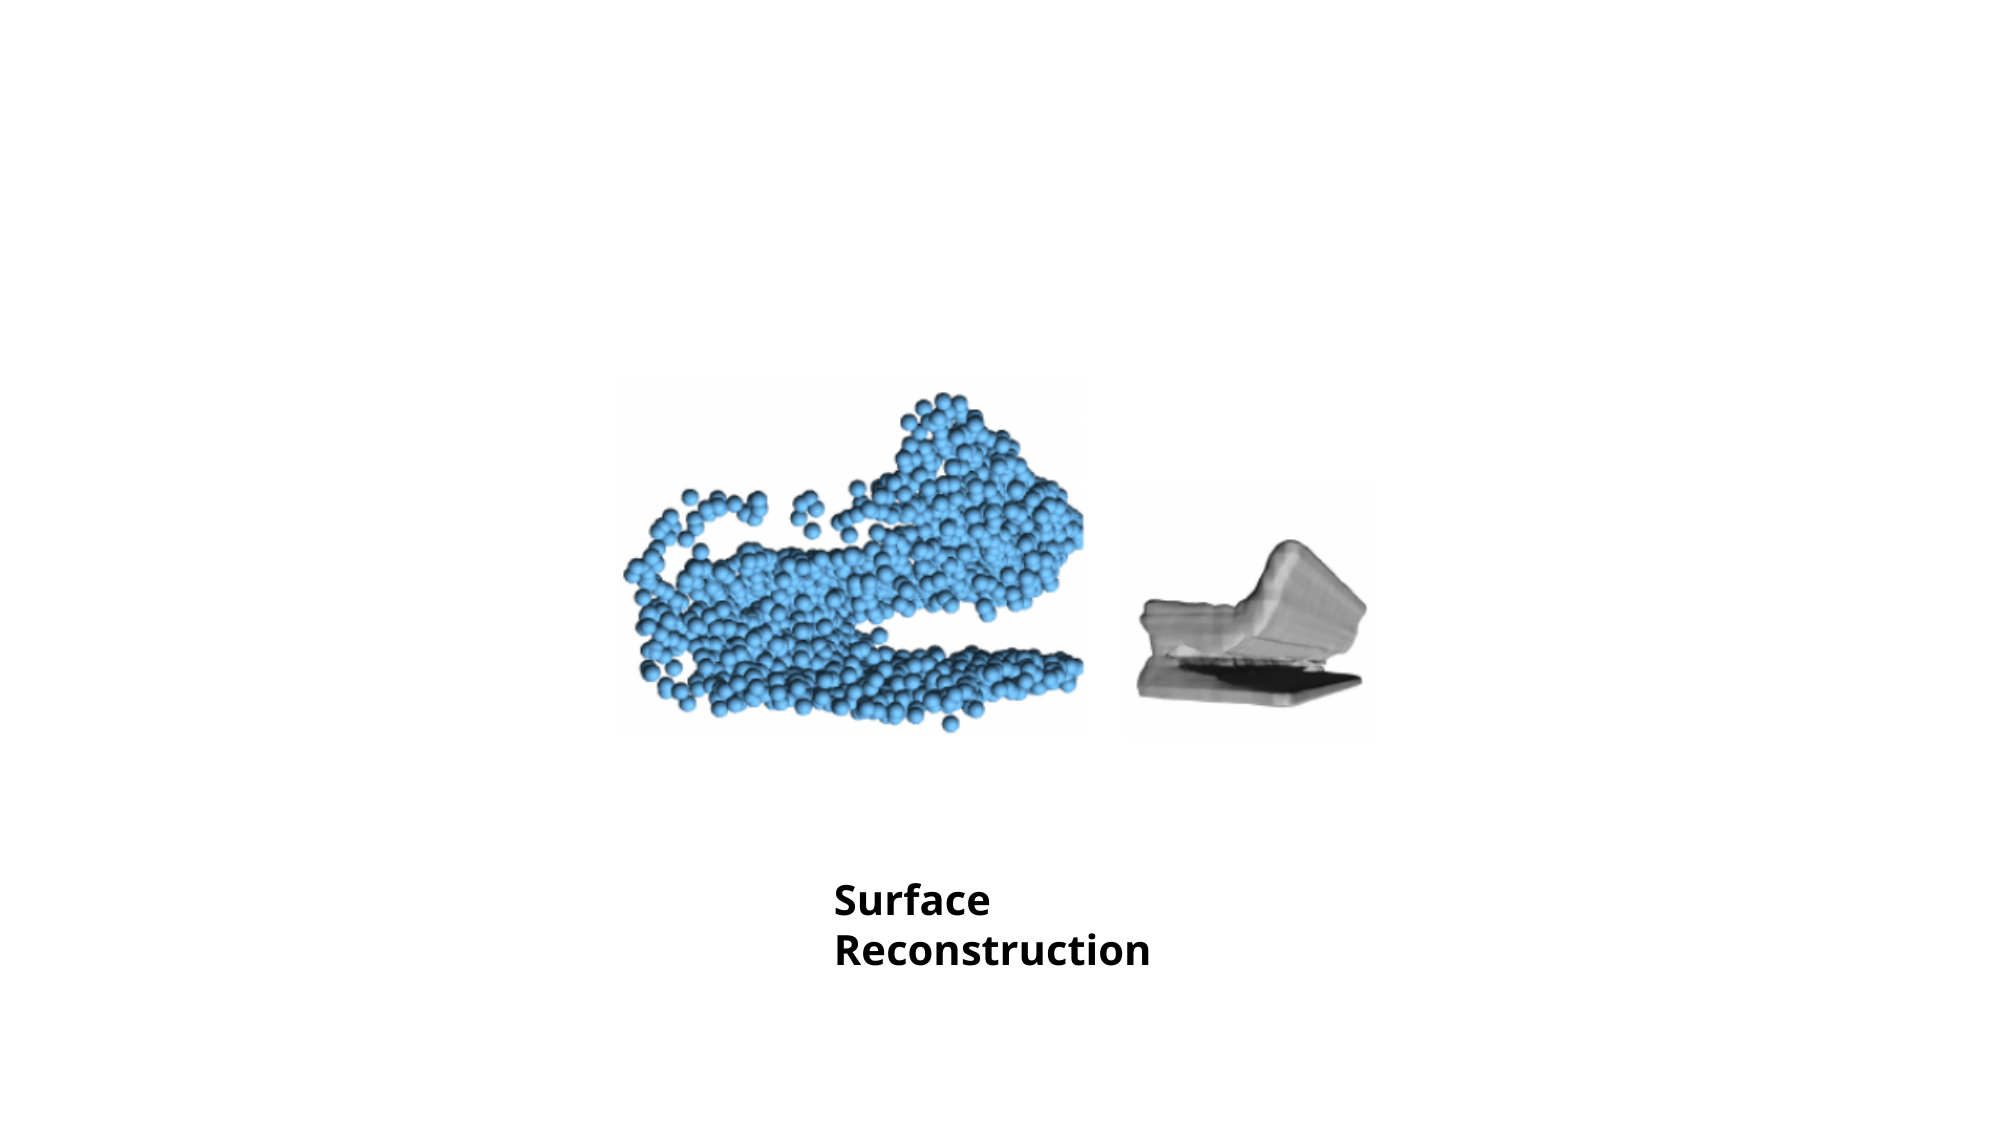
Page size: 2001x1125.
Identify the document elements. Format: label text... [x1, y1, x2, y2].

text_box Surface Reconstruction [819, 866, 1326, 982]
picture [608, 377, 1392, 748]
